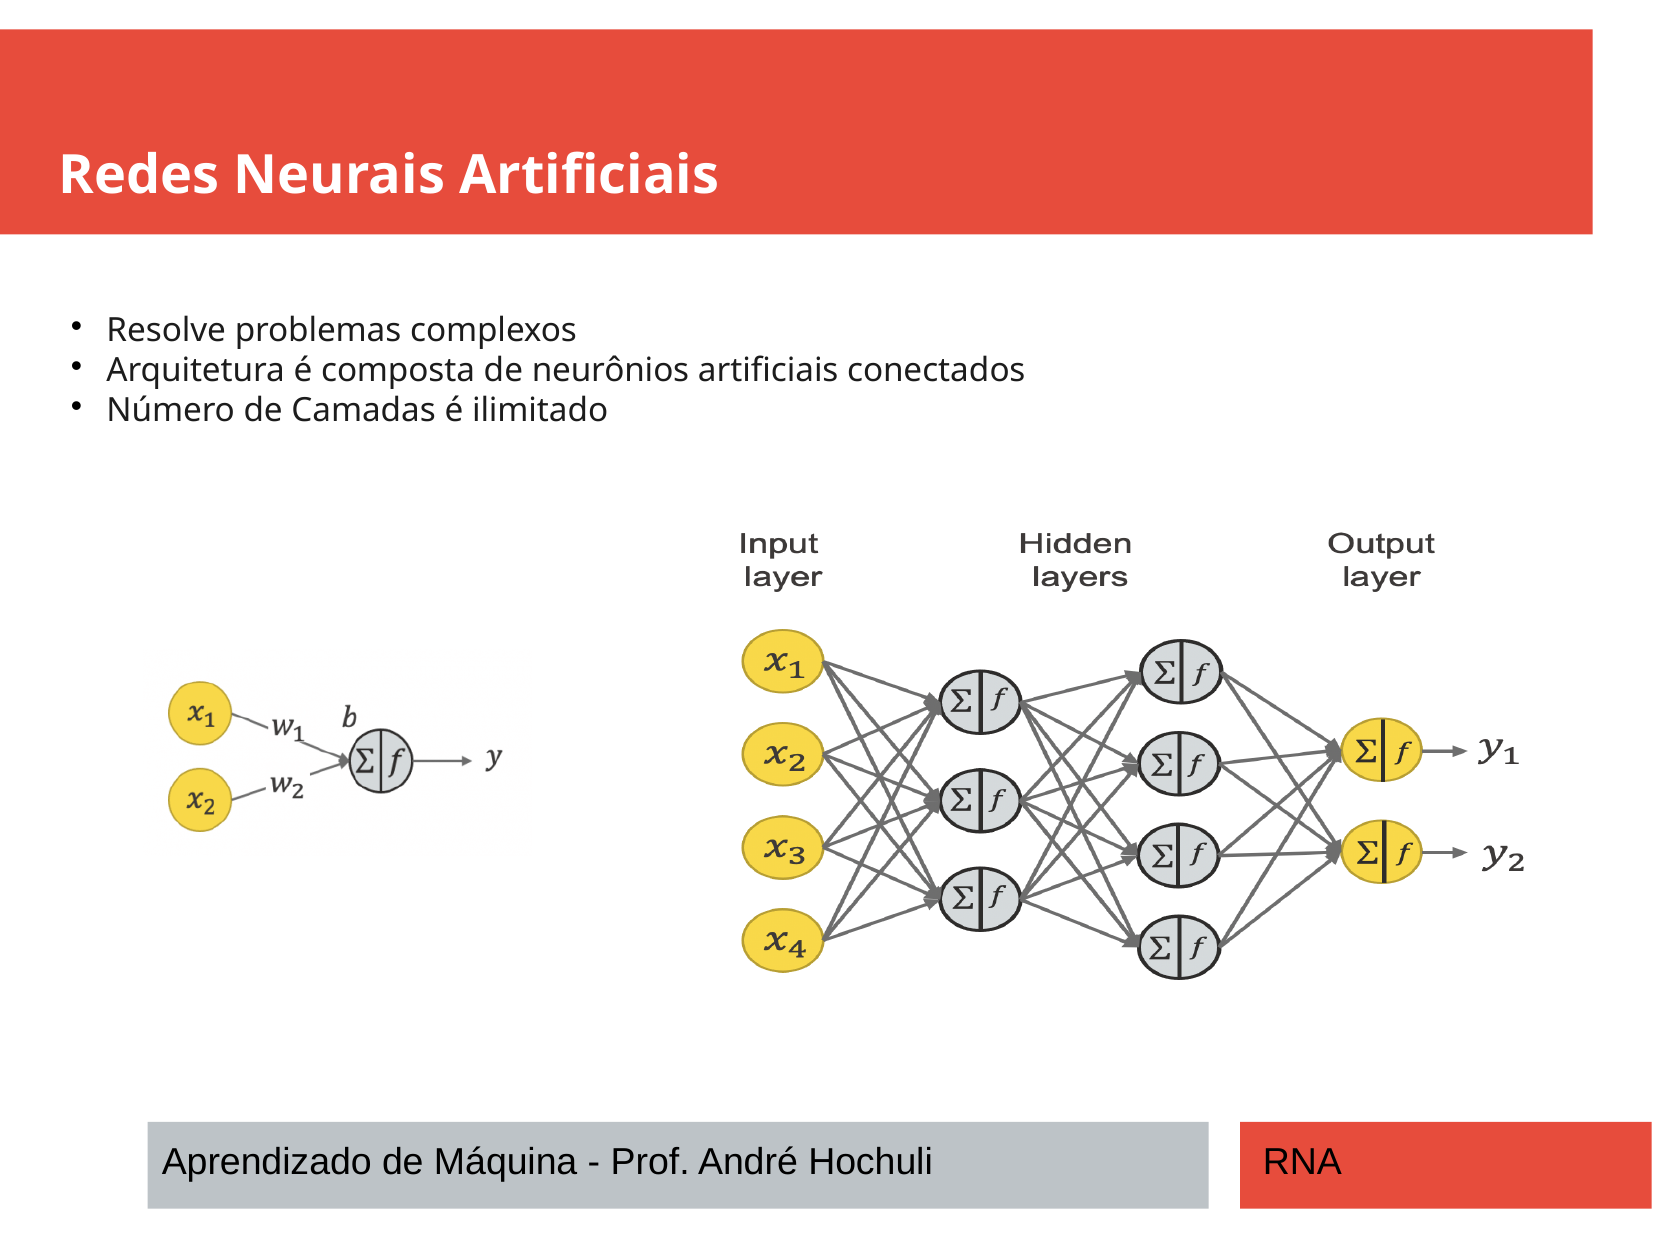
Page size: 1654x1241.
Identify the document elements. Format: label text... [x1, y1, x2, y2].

text_box Aprendizado de Máquina - Prof. André Hochuli [147, 1130, 1203, 1188]
picture [708, 501, 1569, 1004]
text_box RNA [1248, 1129, 1622, 1188]
picture [143, 649, 532, 857]
text_box Resolve problemas complexos Arquitetura é composta de neurônios artificiais conectados Número de Camadas é ilimitado [56, 250, 1595, 1130]
text_box Redes Neurais Artificiais [58, 58, 1593, 205]
